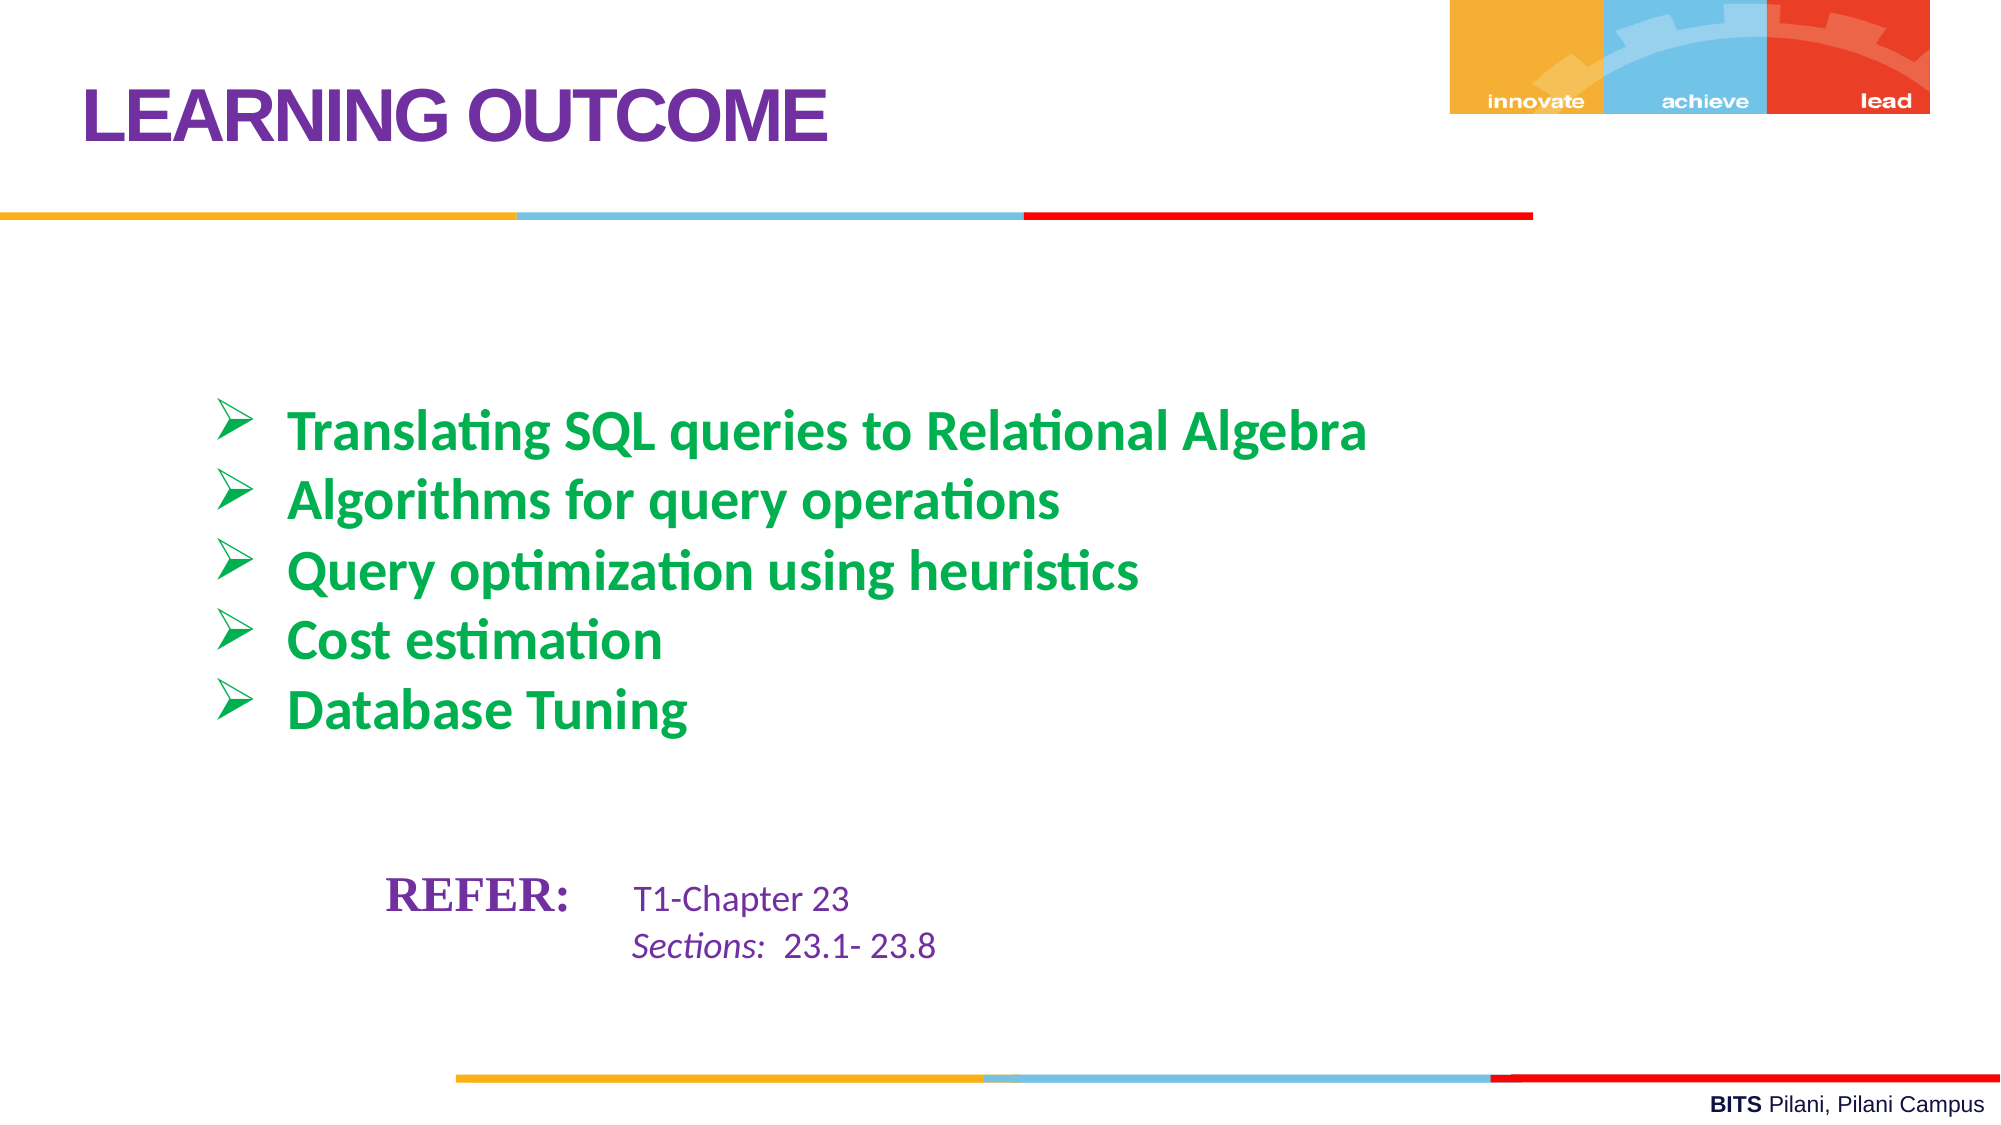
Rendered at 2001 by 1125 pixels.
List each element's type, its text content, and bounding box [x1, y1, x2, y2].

text_box REFER: T1-Chapter 23 Sections: 23.1- 23.8 [370, 853, 1311, 974]
list LEARNING OUTCOME [66, 24, 1450, 213]
picture [1449, 0, 1930, 114]
text_box Translating SQL queries to Relational Algebra Algorithms for query operations Query optimization using heuristics Cost estimation Database Tuning [197, 384, 1511, 749]
